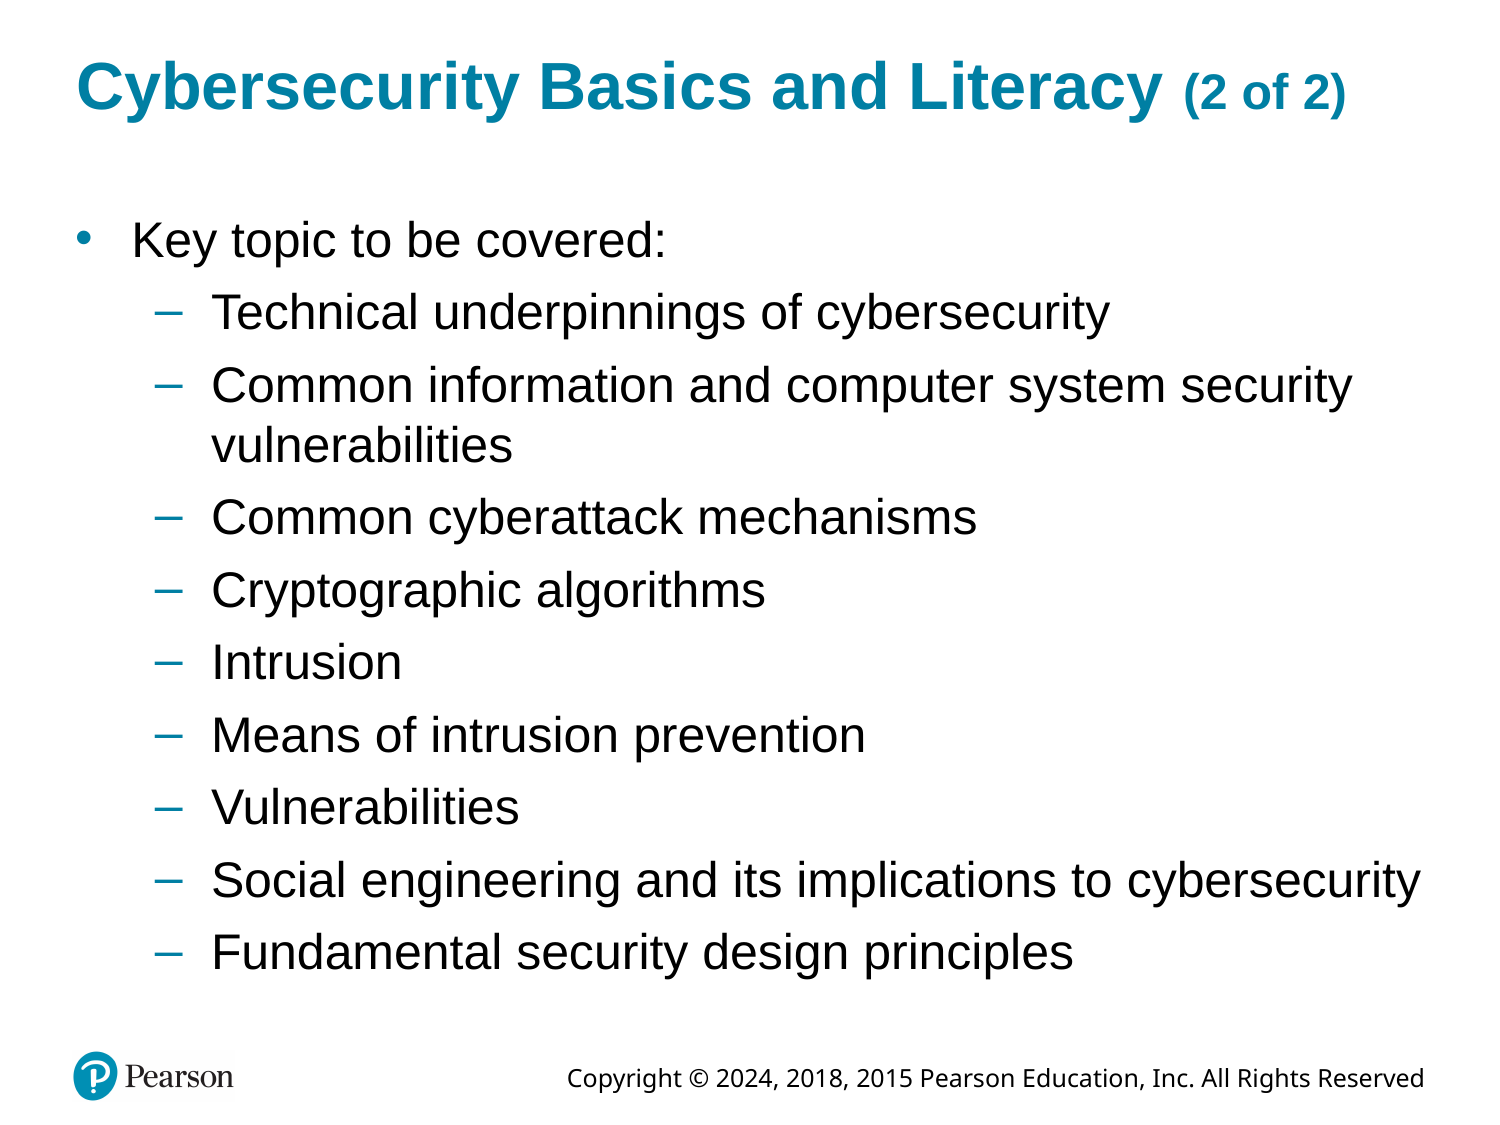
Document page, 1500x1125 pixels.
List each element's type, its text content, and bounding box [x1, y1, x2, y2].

picture [72, 1050, 235, 1102]
list Key topic to be covered: Technical underpinnings of cybersecurity Common information and computer system security vulnerabilities Common cyberattack mechanisms Cryptographic algorithms Intrusion Means of intrusion prevention Vulnerabilities Social engineering and its implications to cybersecurity Fundamental security design principles [75, 204, 1423, 983]
title Cybersecurity Basics and Literacy (2 of 2) [76, 0, 1424, 180]
